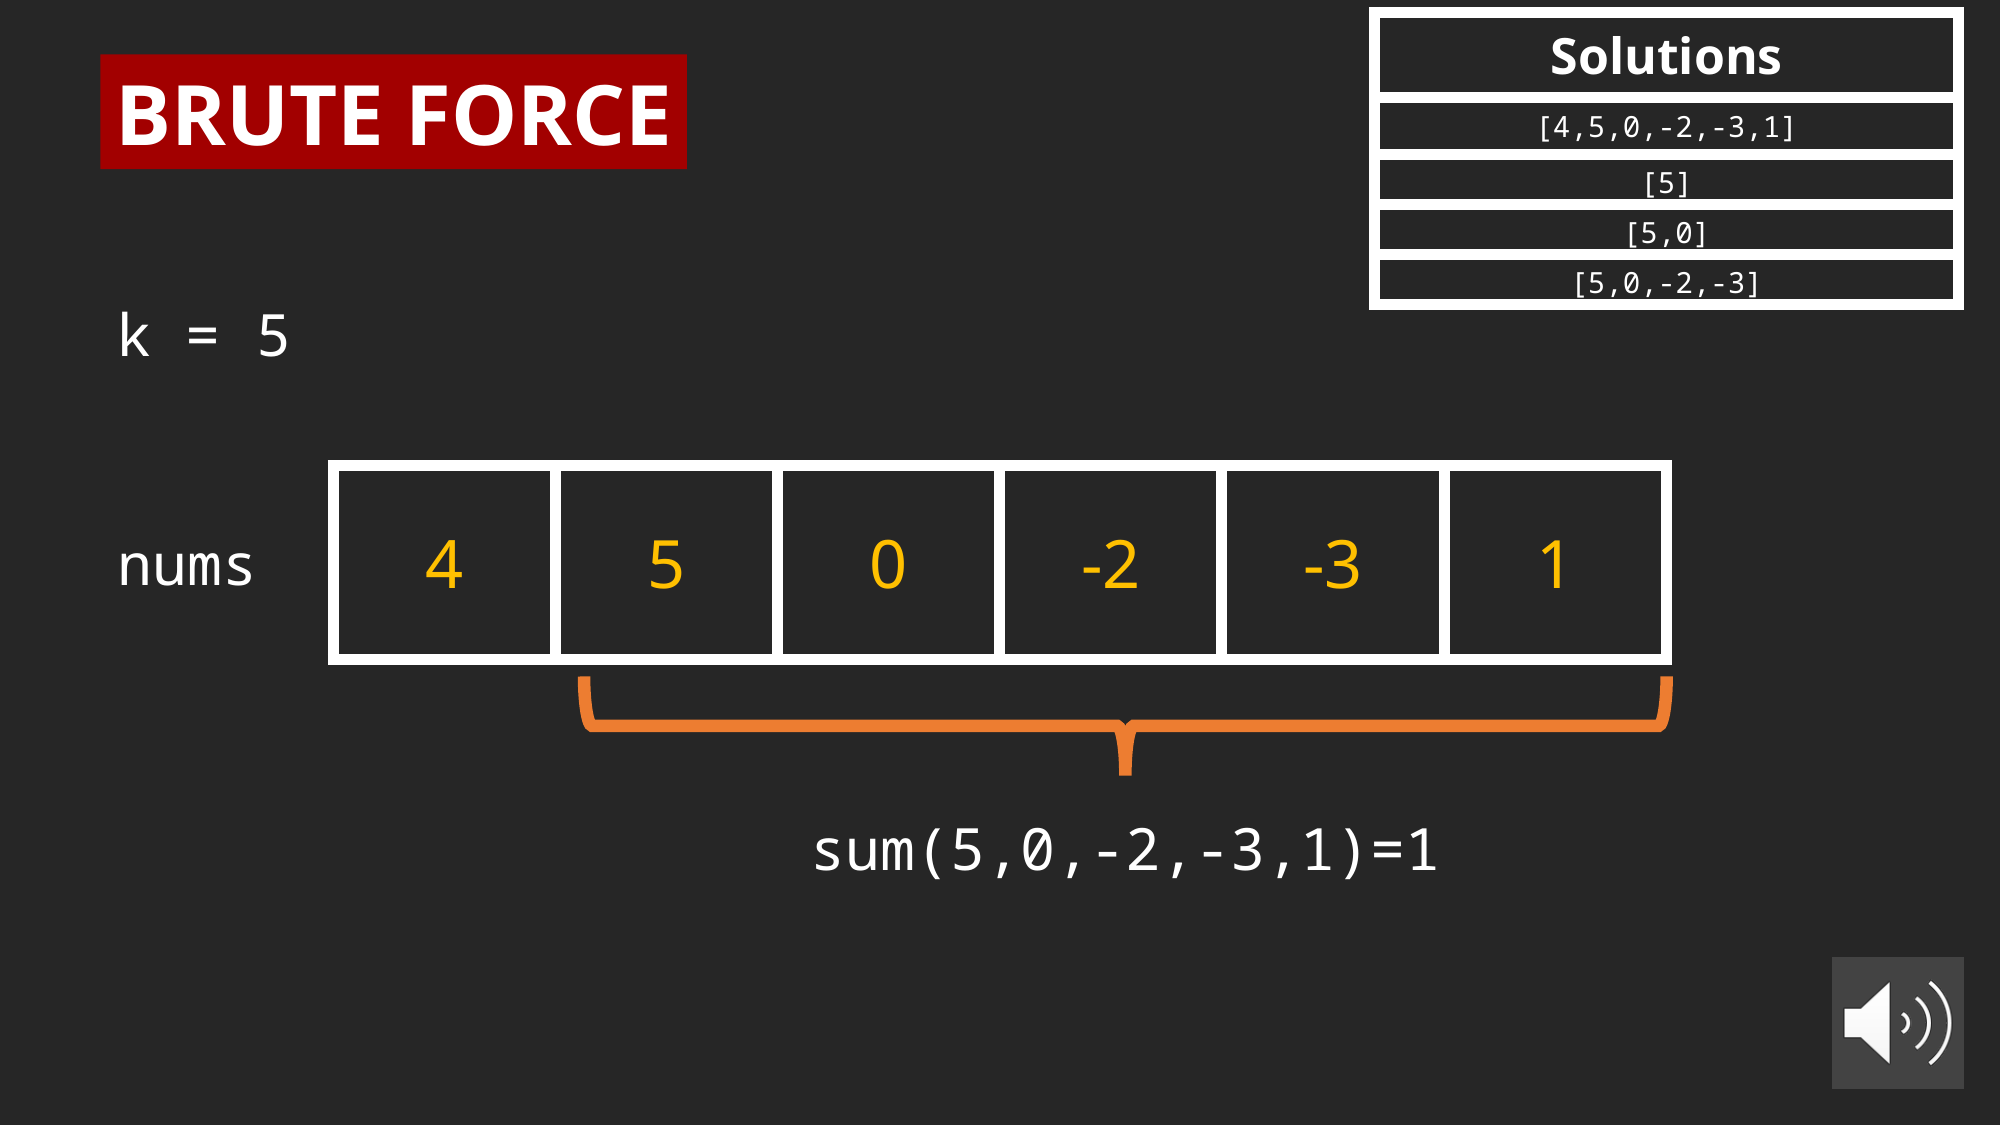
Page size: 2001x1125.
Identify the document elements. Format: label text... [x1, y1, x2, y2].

table_header 1 [1450, 471, 1661, 654]
table_header 5 [561, 471, 772, 654]
table_cell [5,0] [1380, 210, 1953, 249]
table_cell [4,5,0,-2,-3,1] [1380, 103, 1953, 149]
text_box nums [102, 519, 273, 605]
table_cell [5,0,-2,-3] [1380, 260, 1953, 299]
text_box [583, 676, 1668, 776]
text_box BRUTE FORCE [100, 54, 687, 170]
table_header Solutions [1380, 18, 1953, 92]
text_box k = 5 [101, 290, 306, 376]
table_cell [5] [1380, 160, 1953, 199]
table_header -3 [1227, 471, 1439, 654]
table_header 4 [339, 471, 550, 654]
table_header 0 [783, 471, 994, 654]
text_box sum(5,0,-2,-3,1)=1 [584, 804, 1667, 890]
table_header -2 [1005, 471, 1216, 654]
picture [1831, 956, 1965, 1090]
